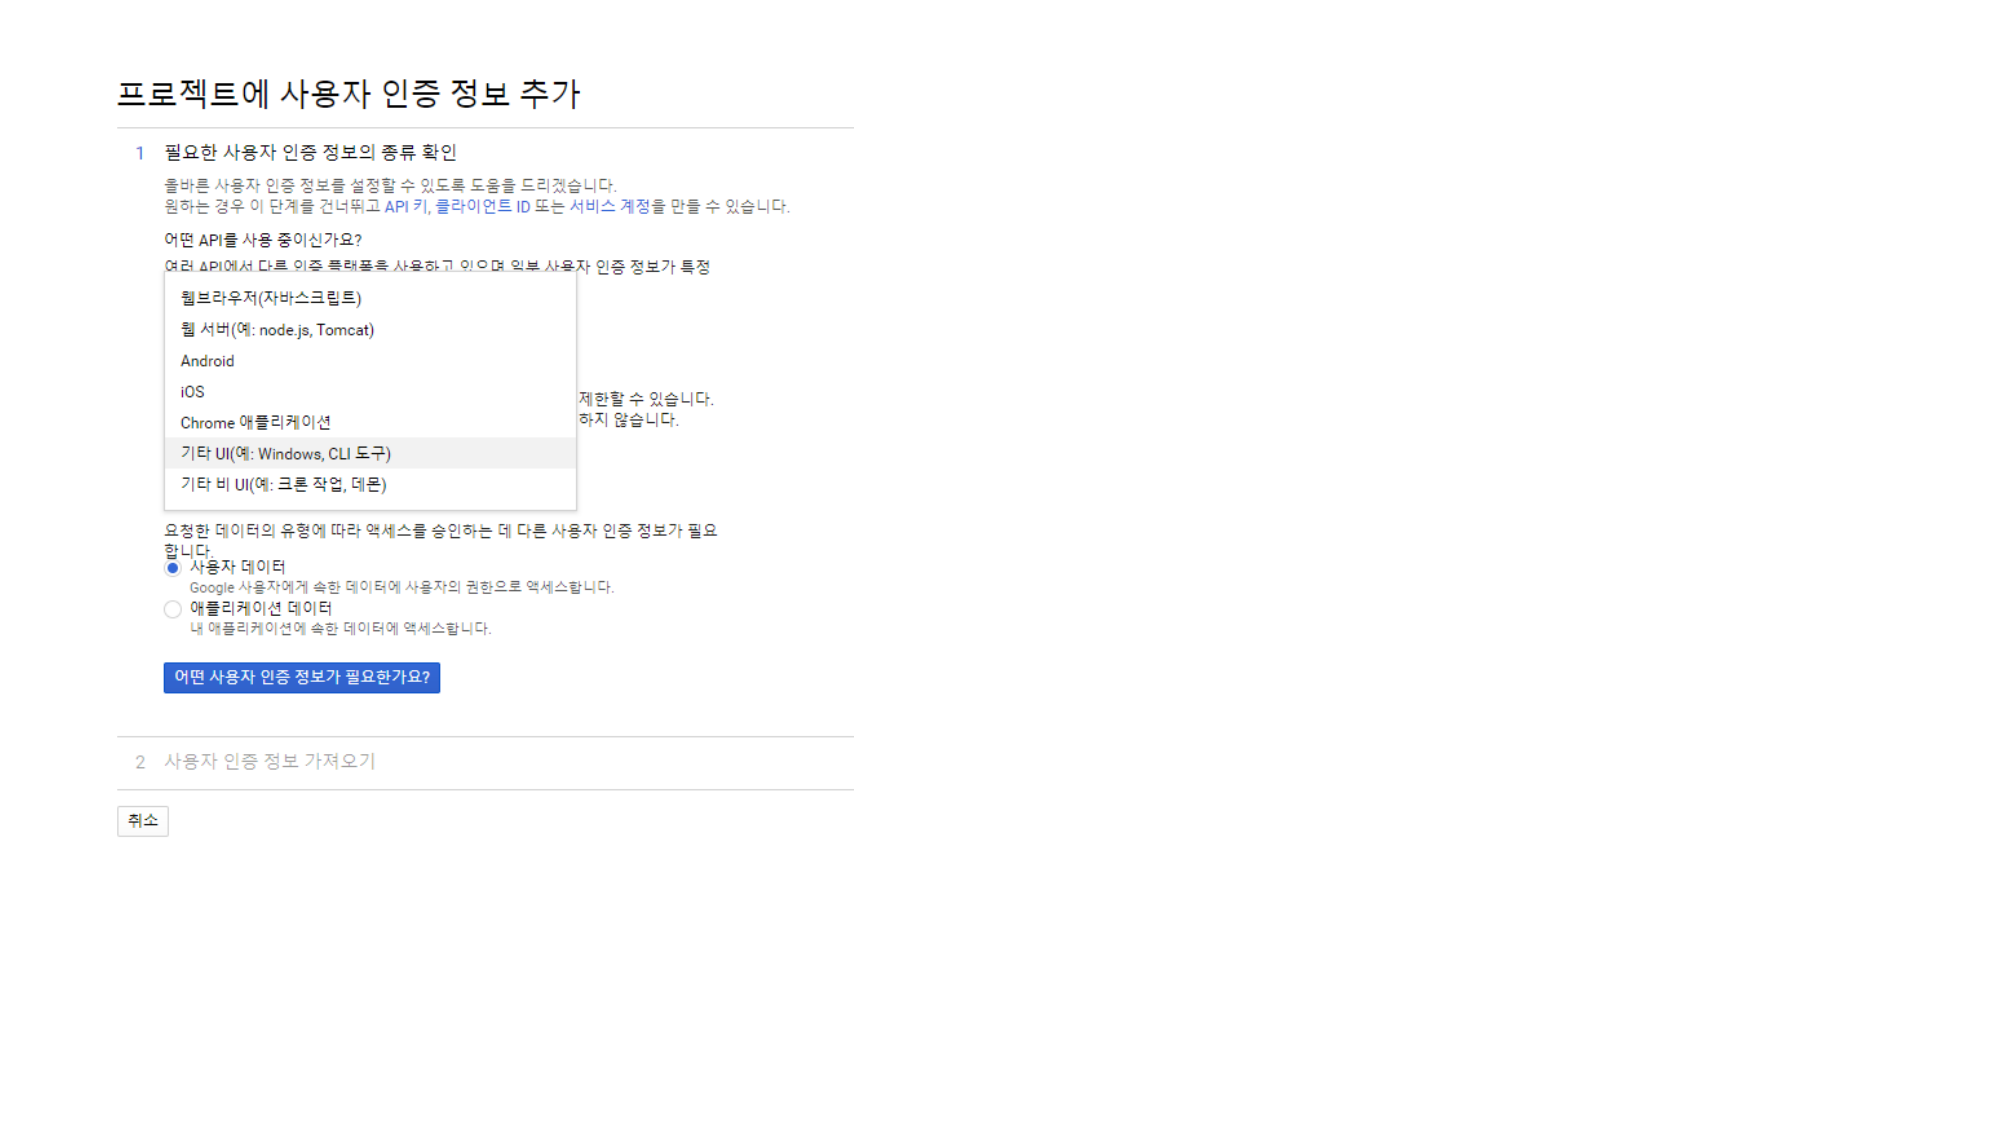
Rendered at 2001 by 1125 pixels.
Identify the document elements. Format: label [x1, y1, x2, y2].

text_box [107, 73, 854, 850]
